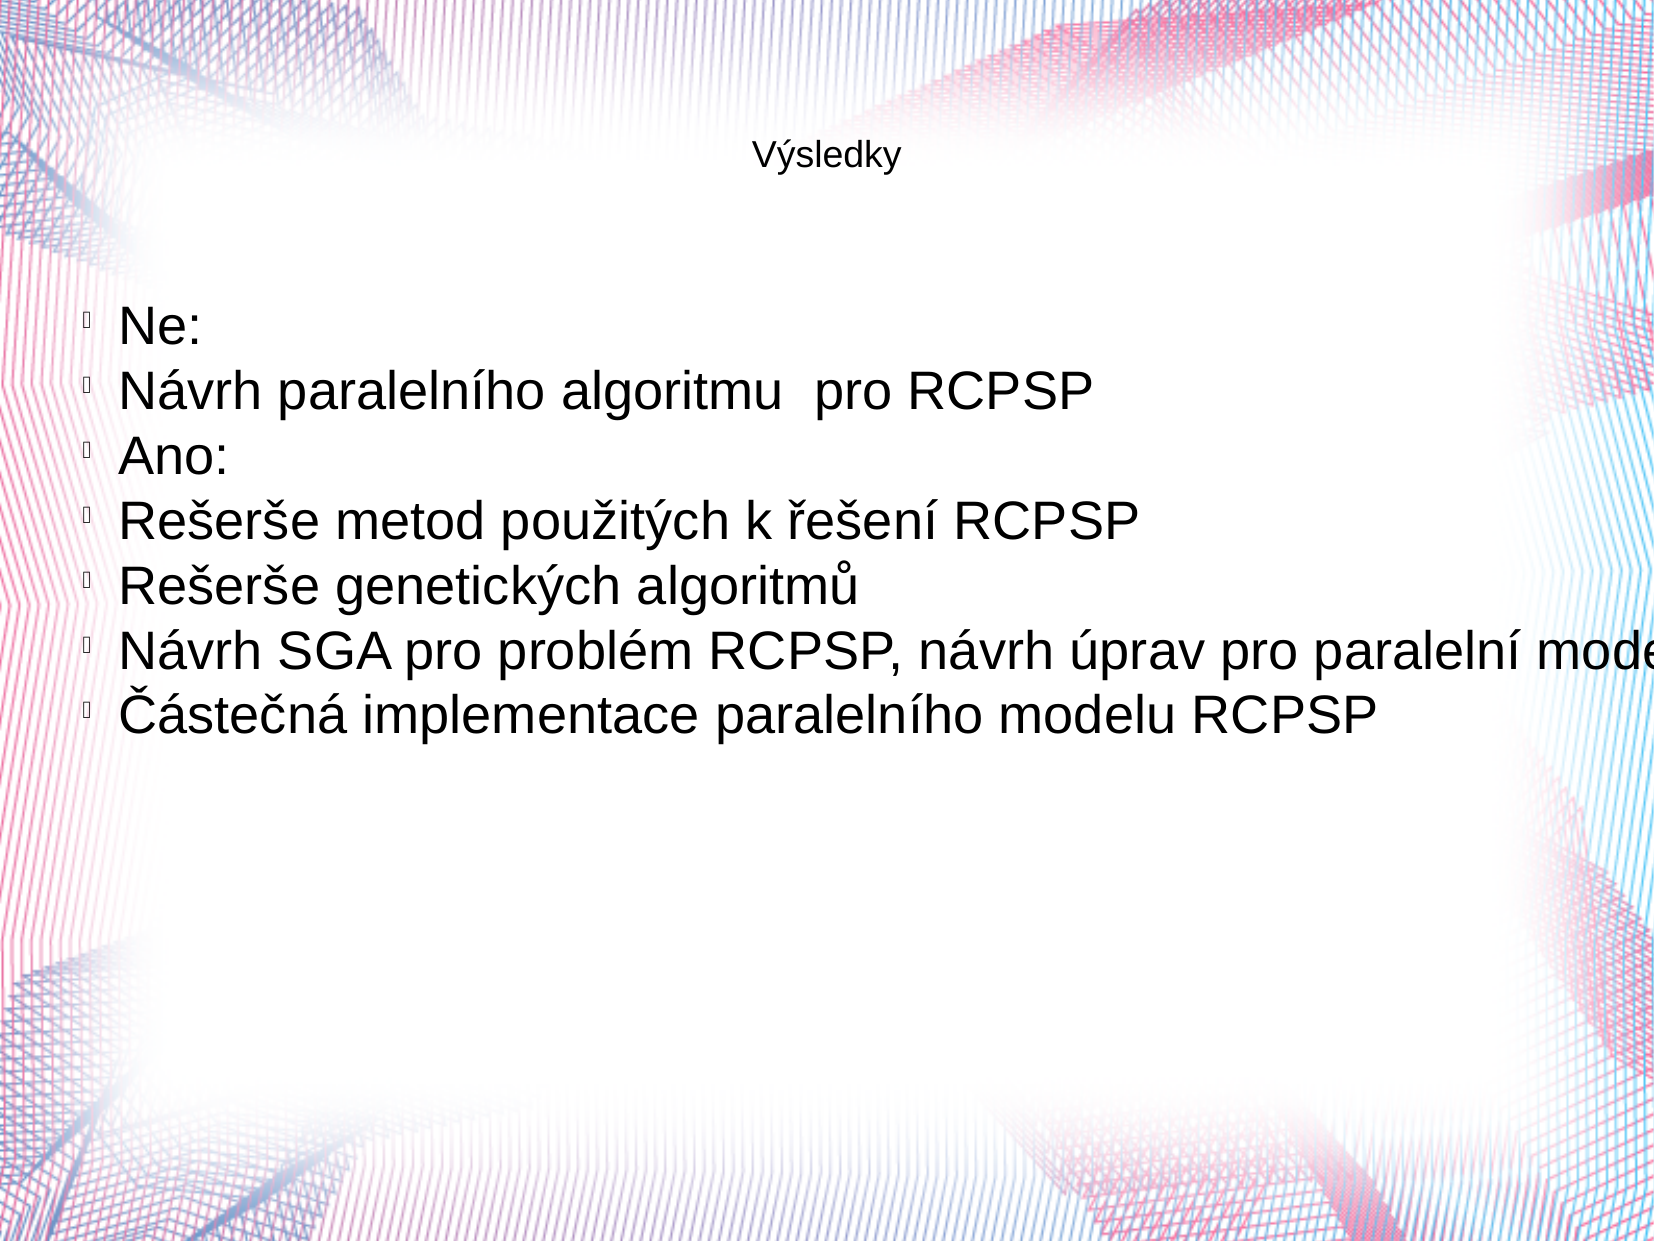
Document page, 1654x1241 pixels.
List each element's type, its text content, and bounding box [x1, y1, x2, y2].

text_box Výsledky [82, 49, 1571, 257]
picture [0, 0, 1654, 1241]
text_box Ne: Návrh paralelního algoritmu pro RCPSP Ano: Rešerše metod použitých k řešení RCPSP Rešerše genetických algoritmů Návrh SGA pro problém RCPSP, návrh úprav pro paralelní model RCPSP Částečná implementace paralelního modelu RCPSP [82, 290, 1571, 1109]
